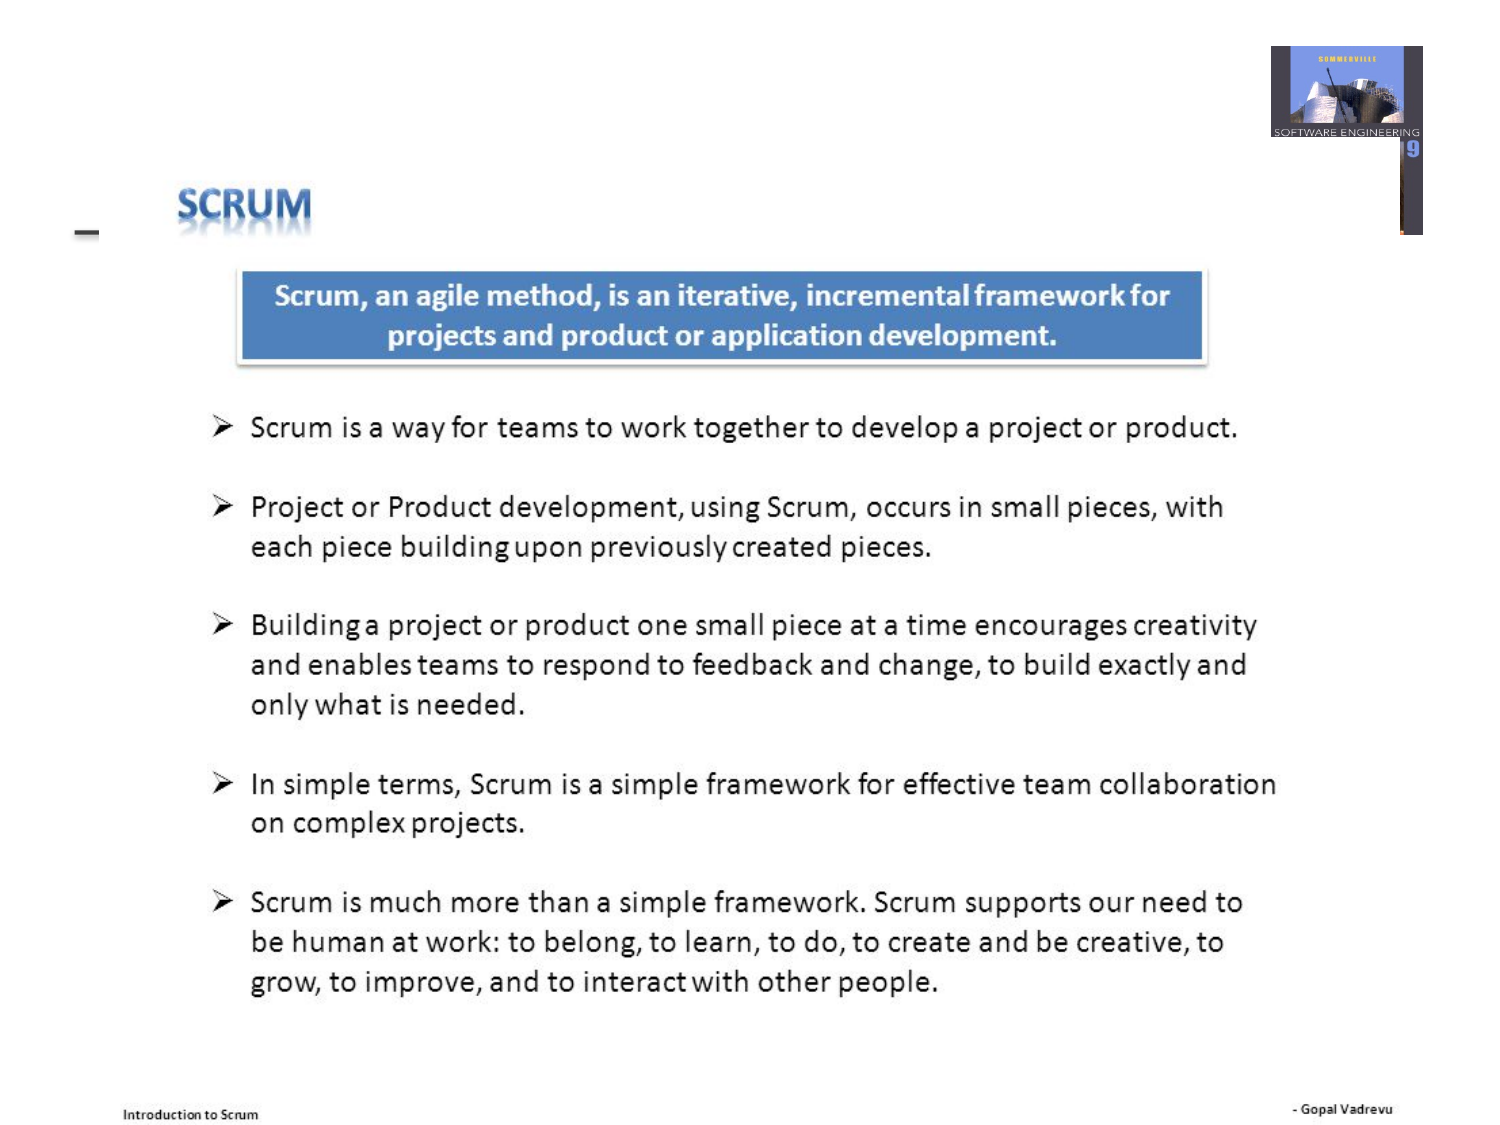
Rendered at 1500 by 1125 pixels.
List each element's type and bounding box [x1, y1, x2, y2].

list [99, 137, 1401, 1125]
picture [1271, 46, 1423, 235]
